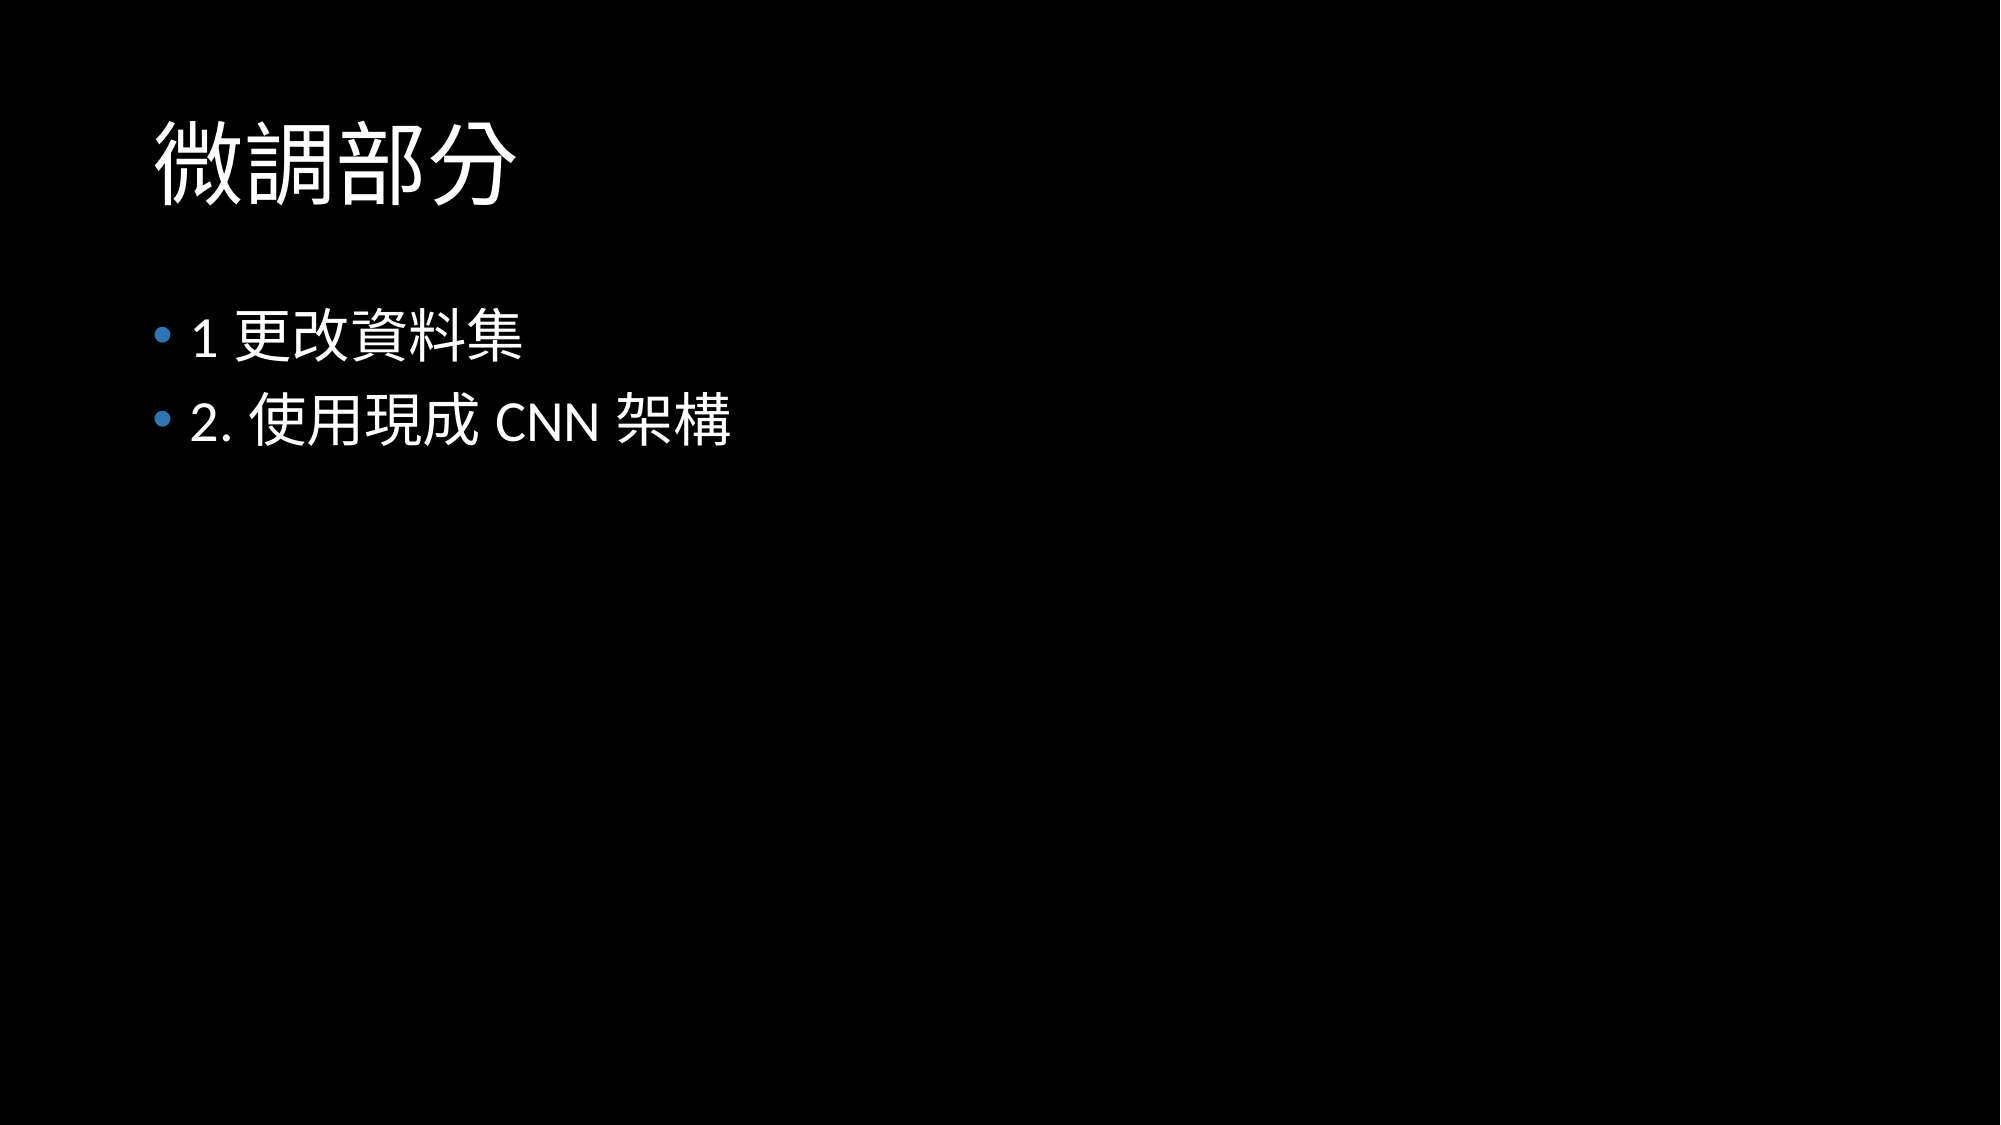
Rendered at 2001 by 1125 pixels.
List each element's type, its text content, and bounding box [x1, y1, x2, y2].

title 微調部分 [137, 59, 1863, 278]
list 1更改資料集 2.使用現成CNN架構 [137, 299, 1863, 1014]
